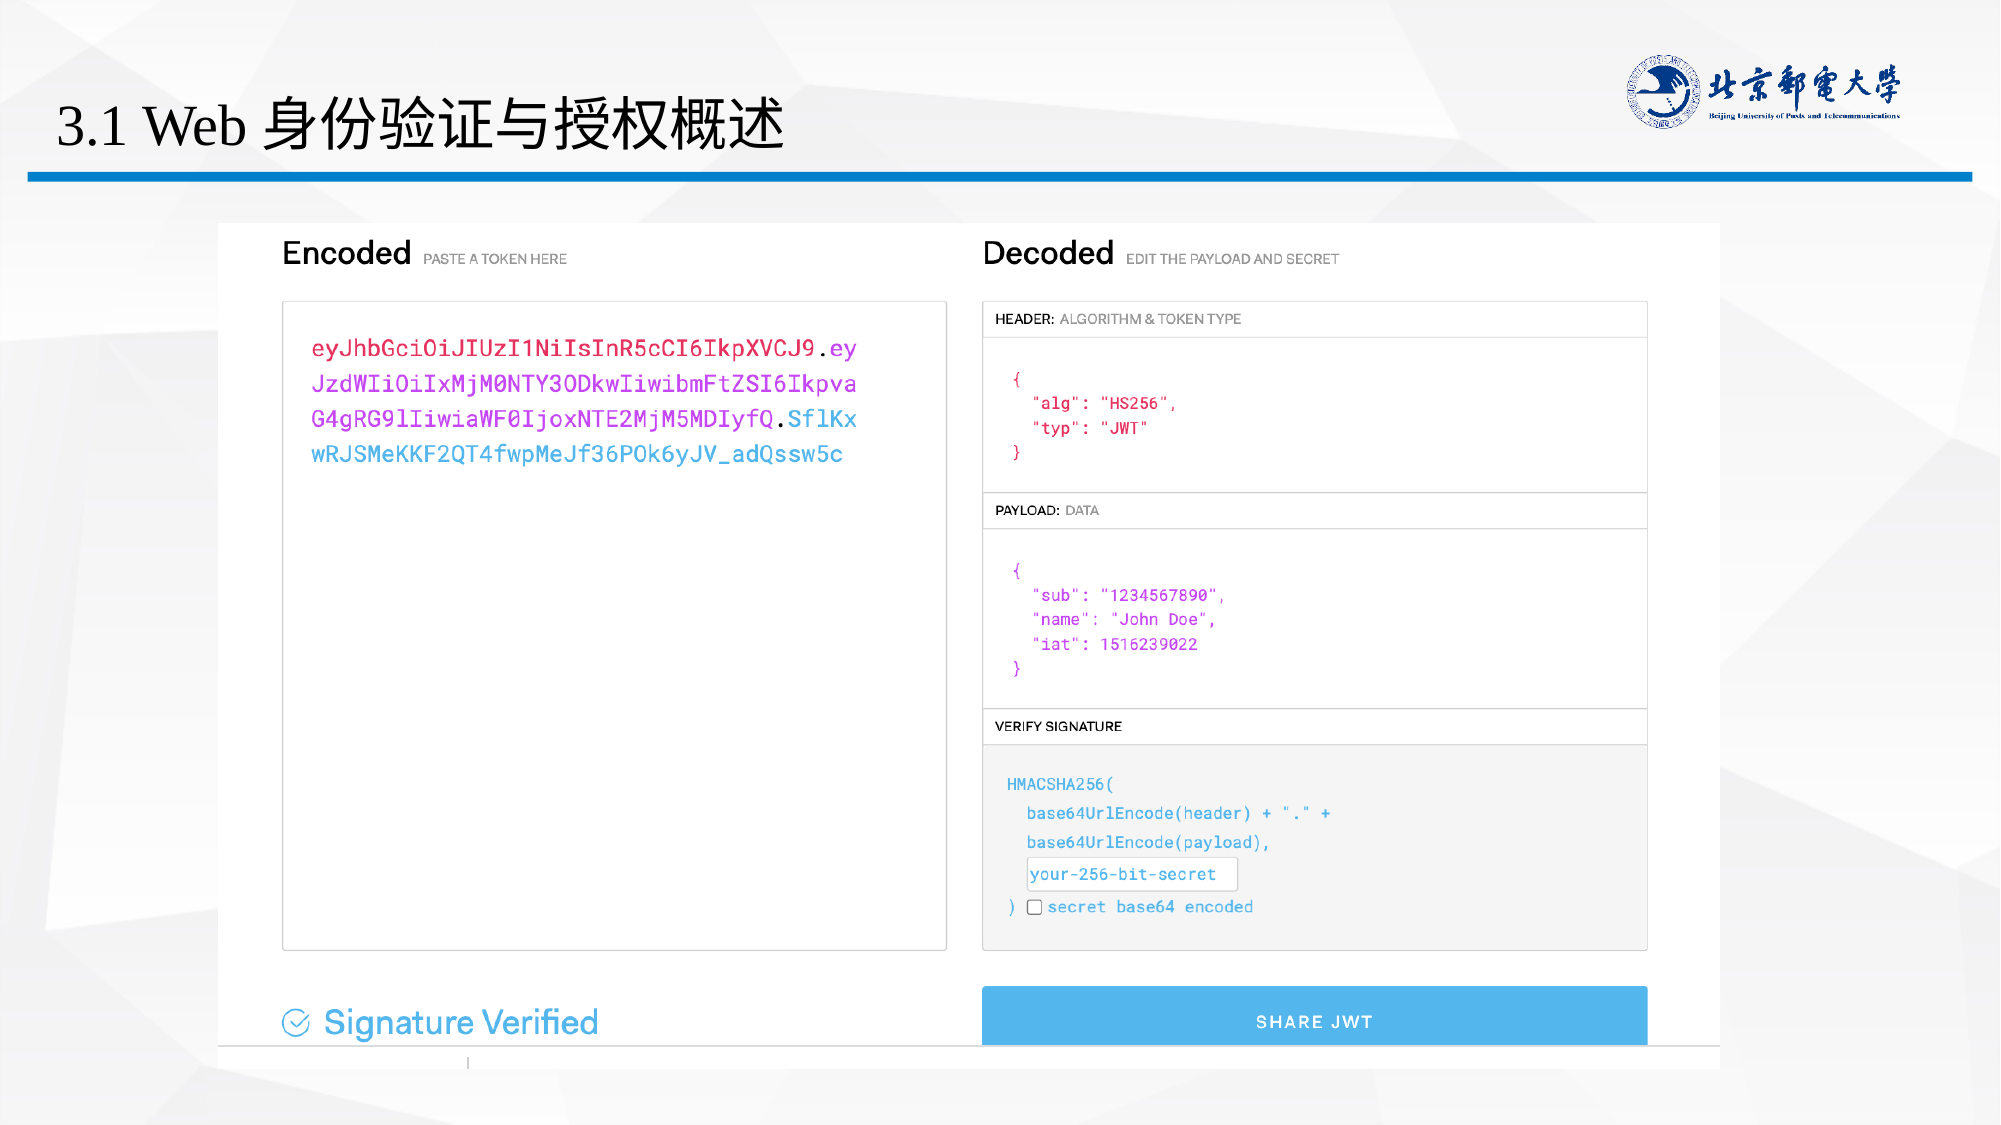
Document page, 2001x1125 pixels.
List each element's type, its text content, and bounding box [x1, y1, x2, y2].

picture [0, 0, 2000, 1125]
title 3.1 Web身份验证与授权概述 [41, 52, 1188, 201]
